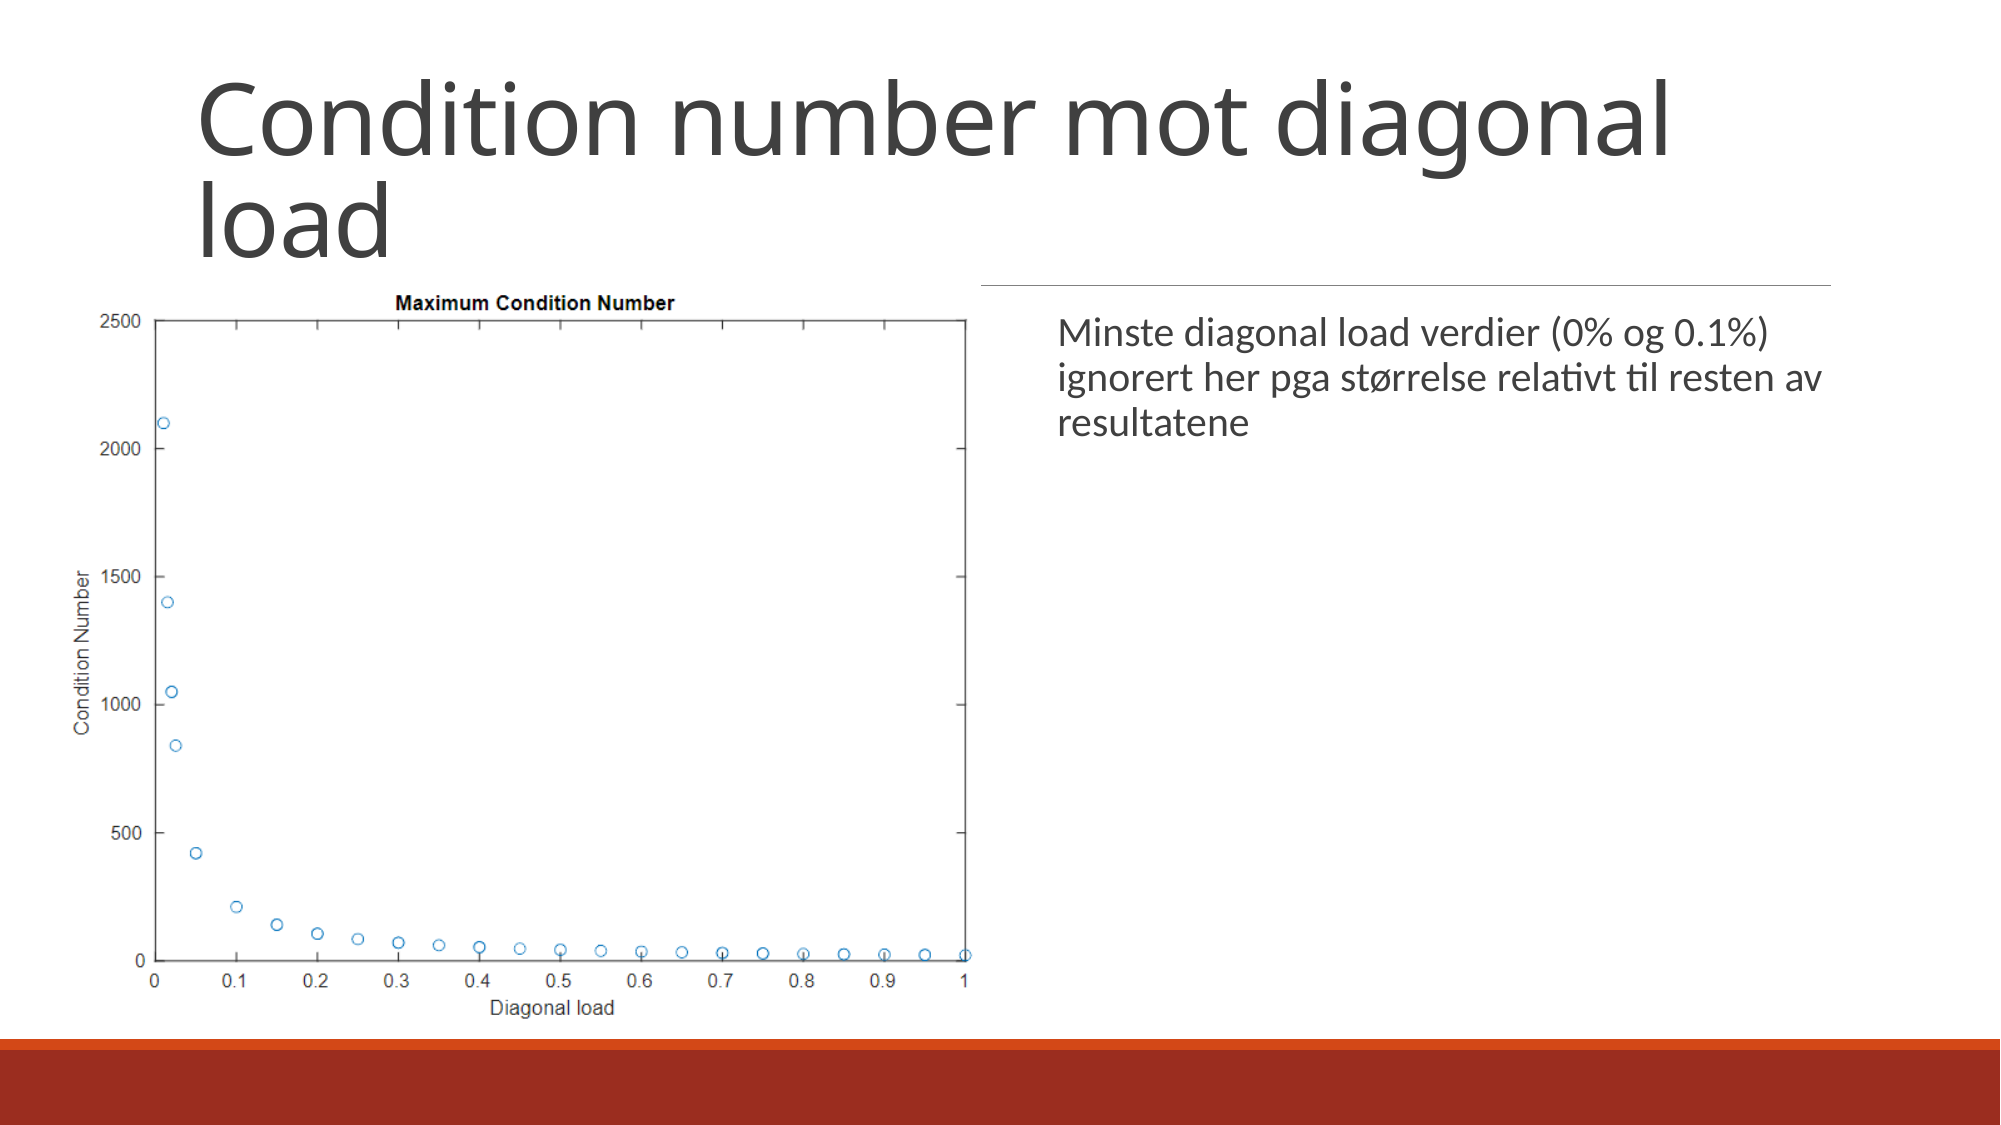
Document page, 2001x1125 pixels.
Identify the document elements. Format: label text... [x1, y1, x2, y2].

list Minste diagonal load verdier (0% og 0.1%) ignorert her pga størrelse relativt til resten av resultatene [1042, 302, 1830, 963]
picture [59, 284, 981, 1021]
title Condition number mot diagonal load [180, 47, 1830, 285]
